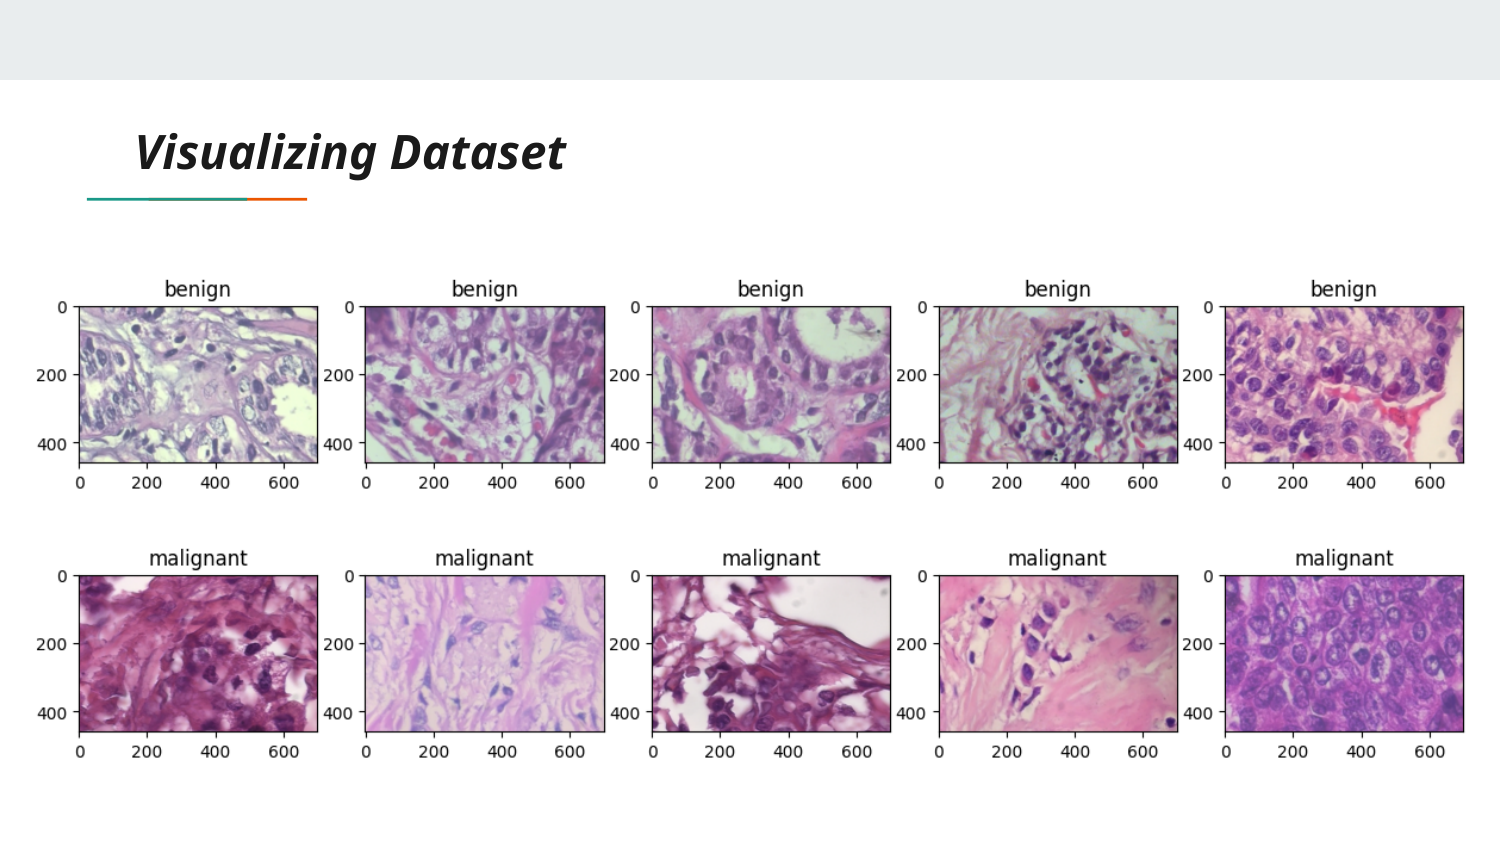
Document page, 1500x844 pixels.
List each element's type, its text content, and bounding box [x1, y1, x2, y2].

picture [24, 537, 1476, 772]
picture [24, 268, 1476, 504]
title Visualizing Dataset [119, 106, 1381, 195]
